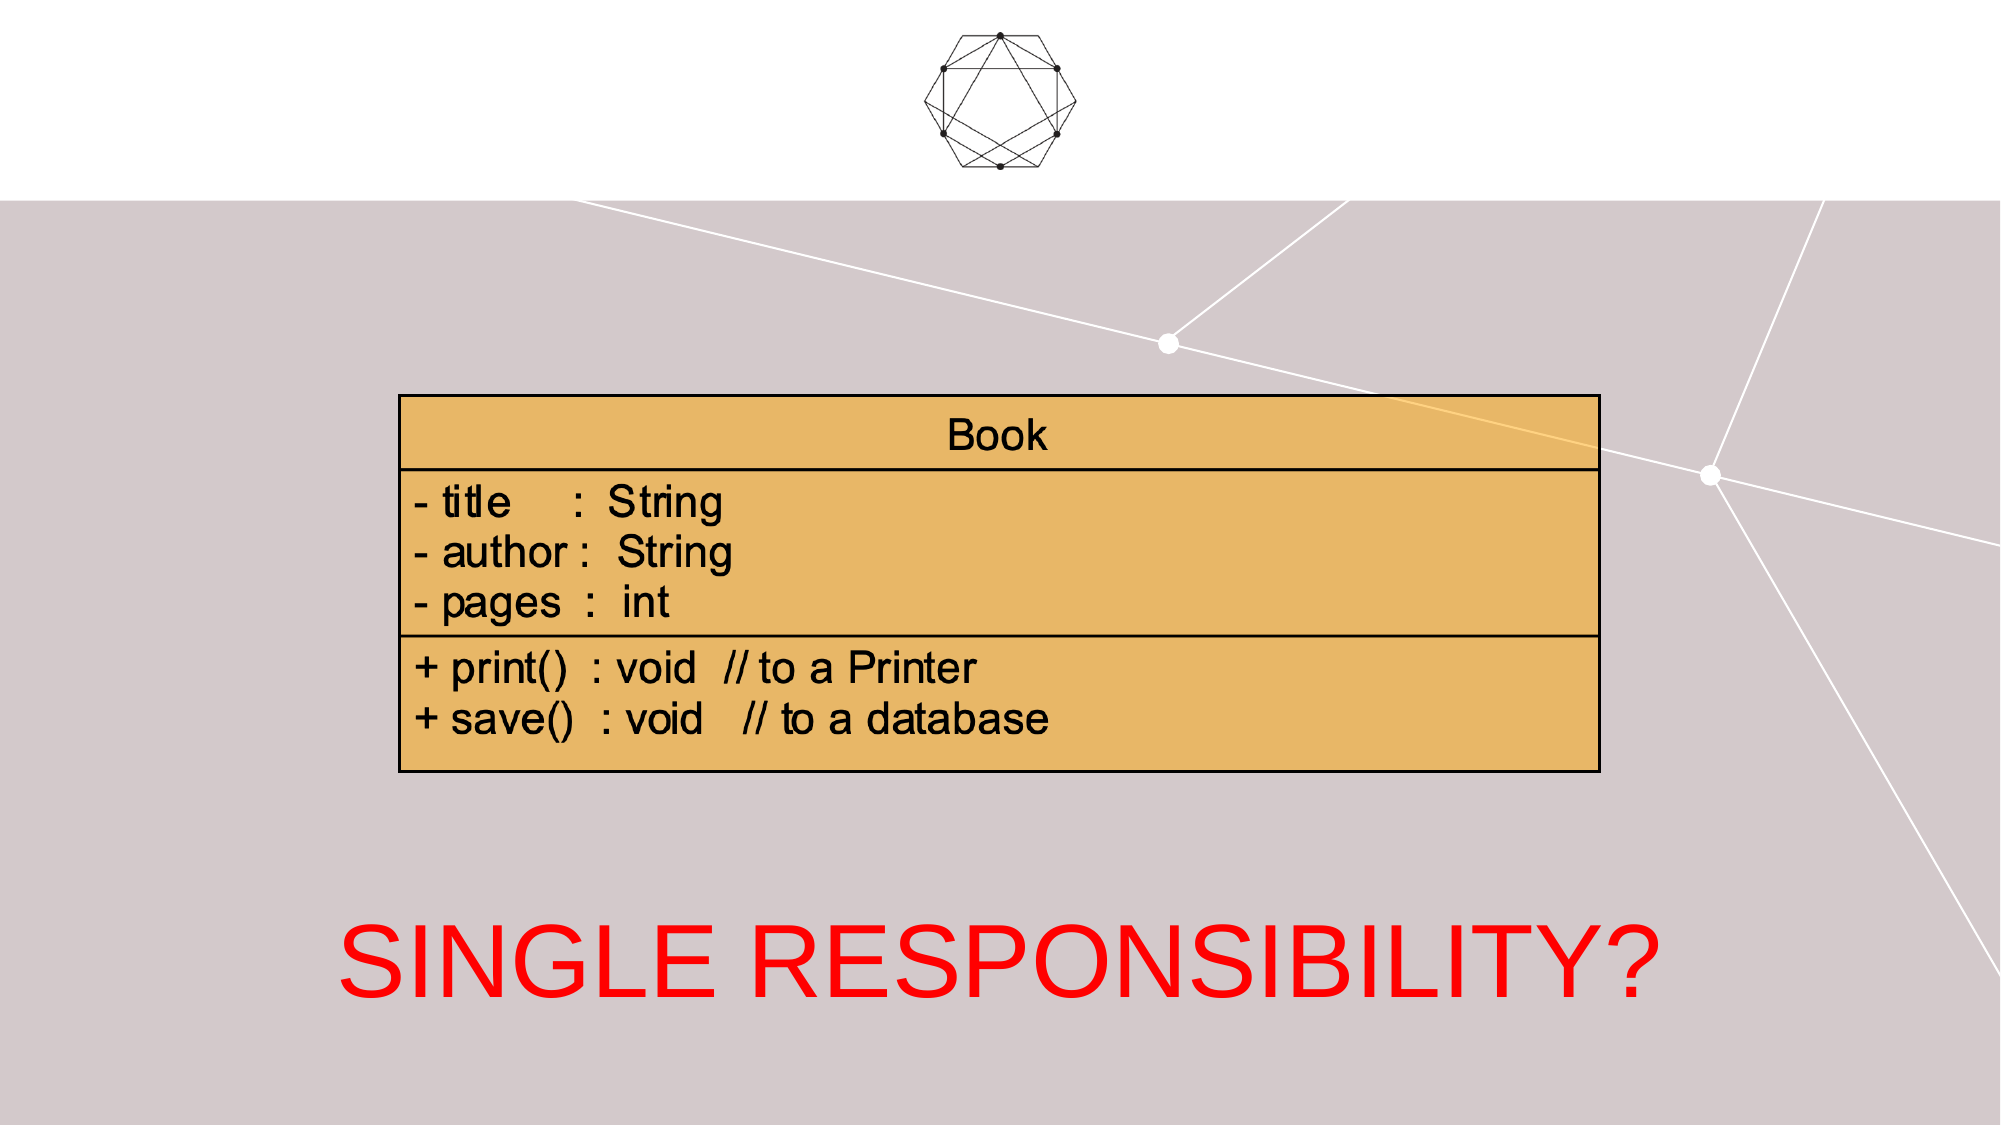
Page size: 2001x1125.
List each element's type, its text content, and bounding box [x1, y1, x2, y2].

title Single Responsibility? [108, 823, 1892, 1027]
picture [923, 32, 1077, 170]
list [334, 330, 1666, 838]
